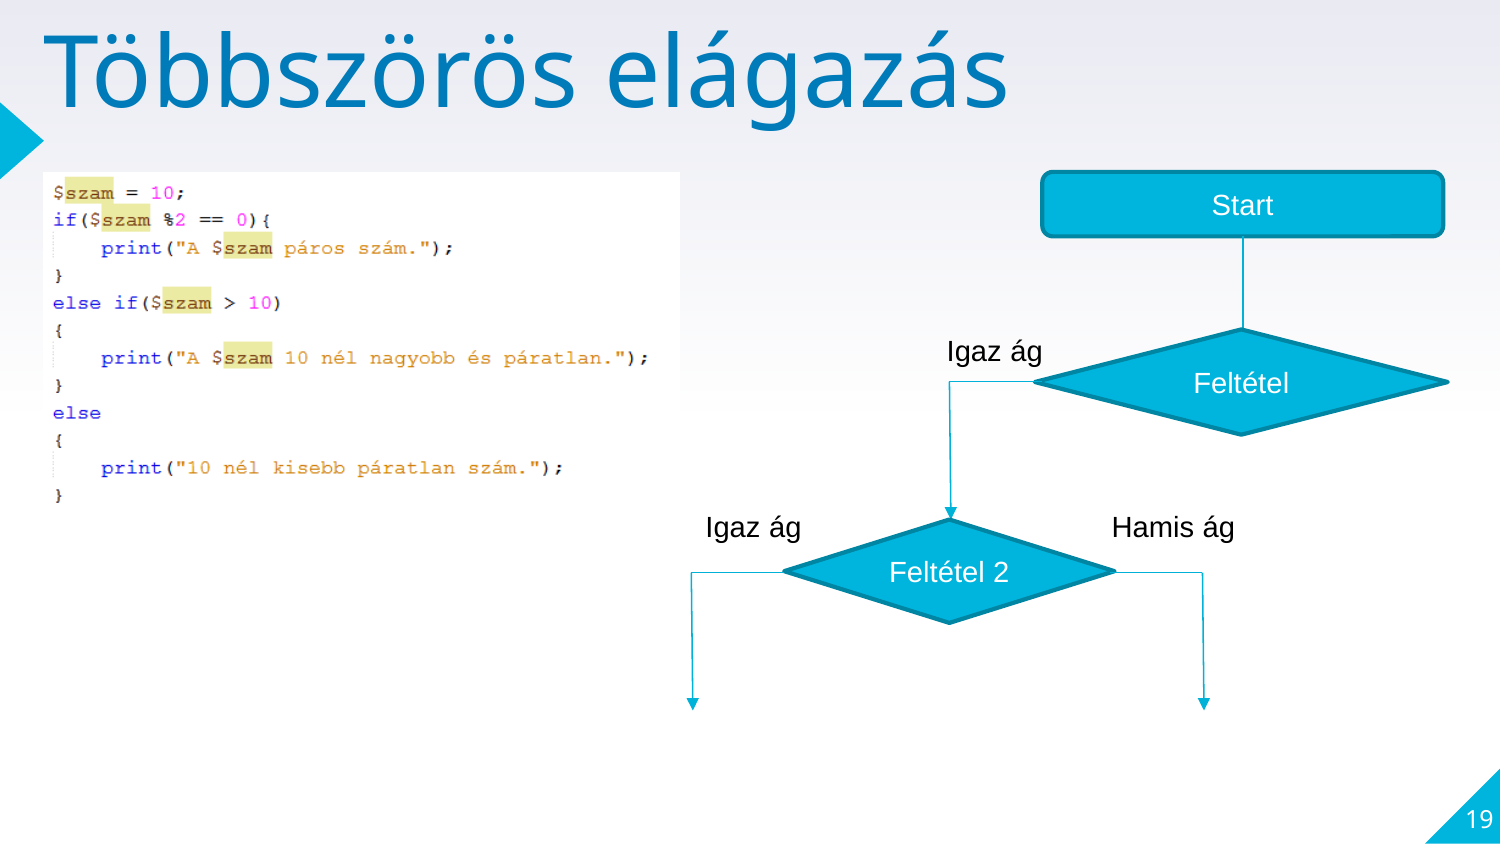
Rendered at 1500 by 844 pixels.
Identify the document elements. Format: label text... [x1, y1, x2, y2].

title Többszörös elágazás [43, 31, 1353, 133]
slide_number 19 [1418, 760, 1494, 838]
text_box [690, 171, 1449, 711]
picture [42, 171, 680, 520]
